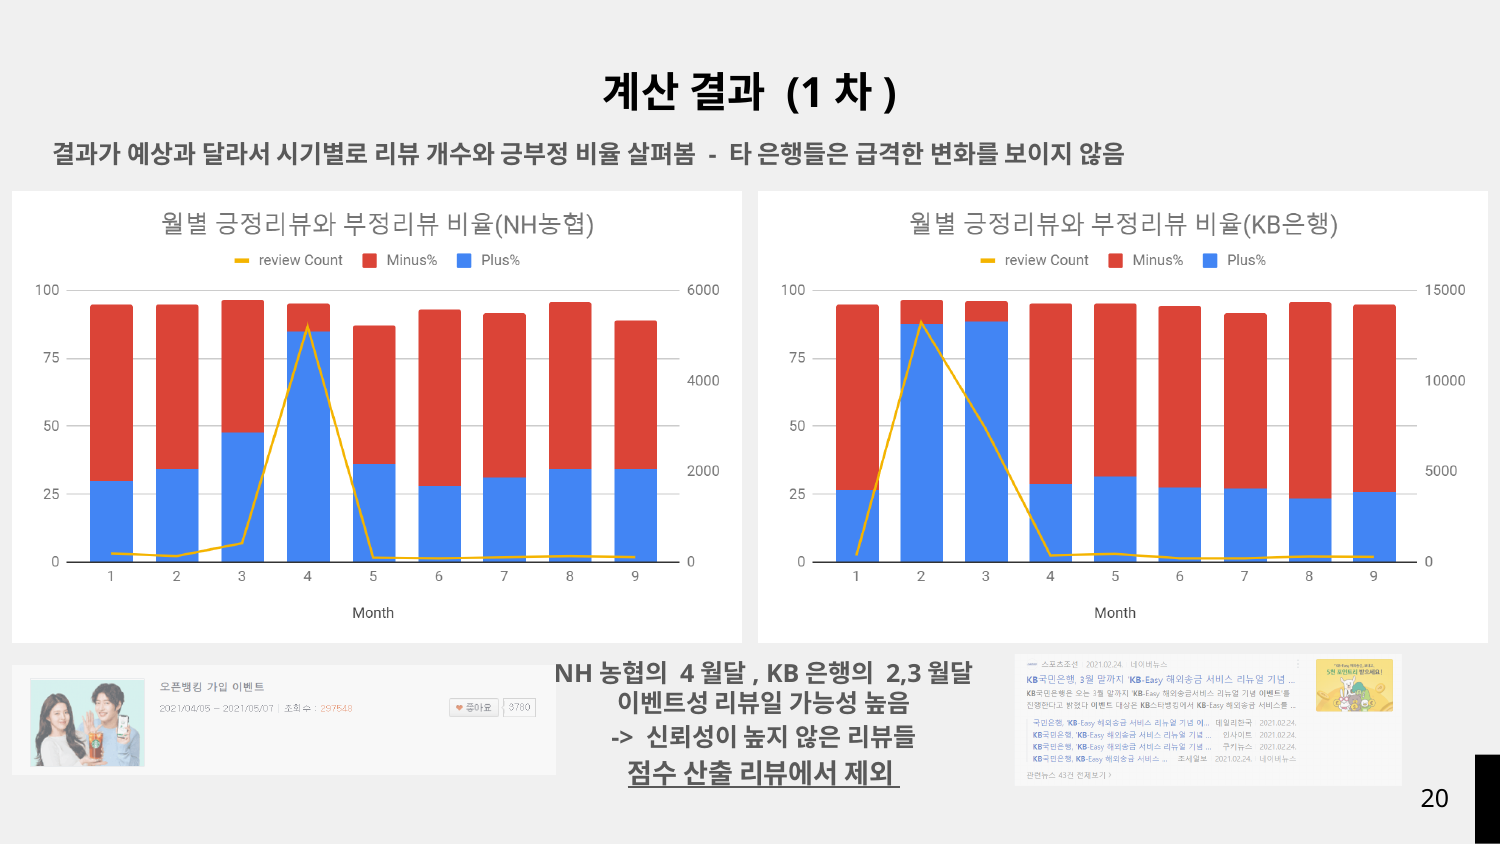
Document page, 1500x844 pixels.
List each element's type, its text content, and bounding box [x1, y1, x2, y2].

slide_number ‹#› [1389, 766, 1480, 832]
text_box 결과가 예상과 달라서 시기별로 리뷰 개수와 긍부정 비율 살펴봄 - 타 은행들은 급격한 변화를 보이지 않음 [37, 124, 1488, 184]
picture [12, 665, 556, 775]
picture [1014, 653, 1402, 786]
text_box NH농협의 4월달, KB은행의 2,3월달 이벤트성 리뷰일 가능성 높음 -> 신뢰성이 높지 않은 리뷰들 점수 산출 리뷰에서 제외 [517, 642, 1010, 805]
text_box 계산 결과 (1차) [398, 51, 1102, 124]
picture [758, 191, 1488, 643]
picture [12, 191, 742, 643]
